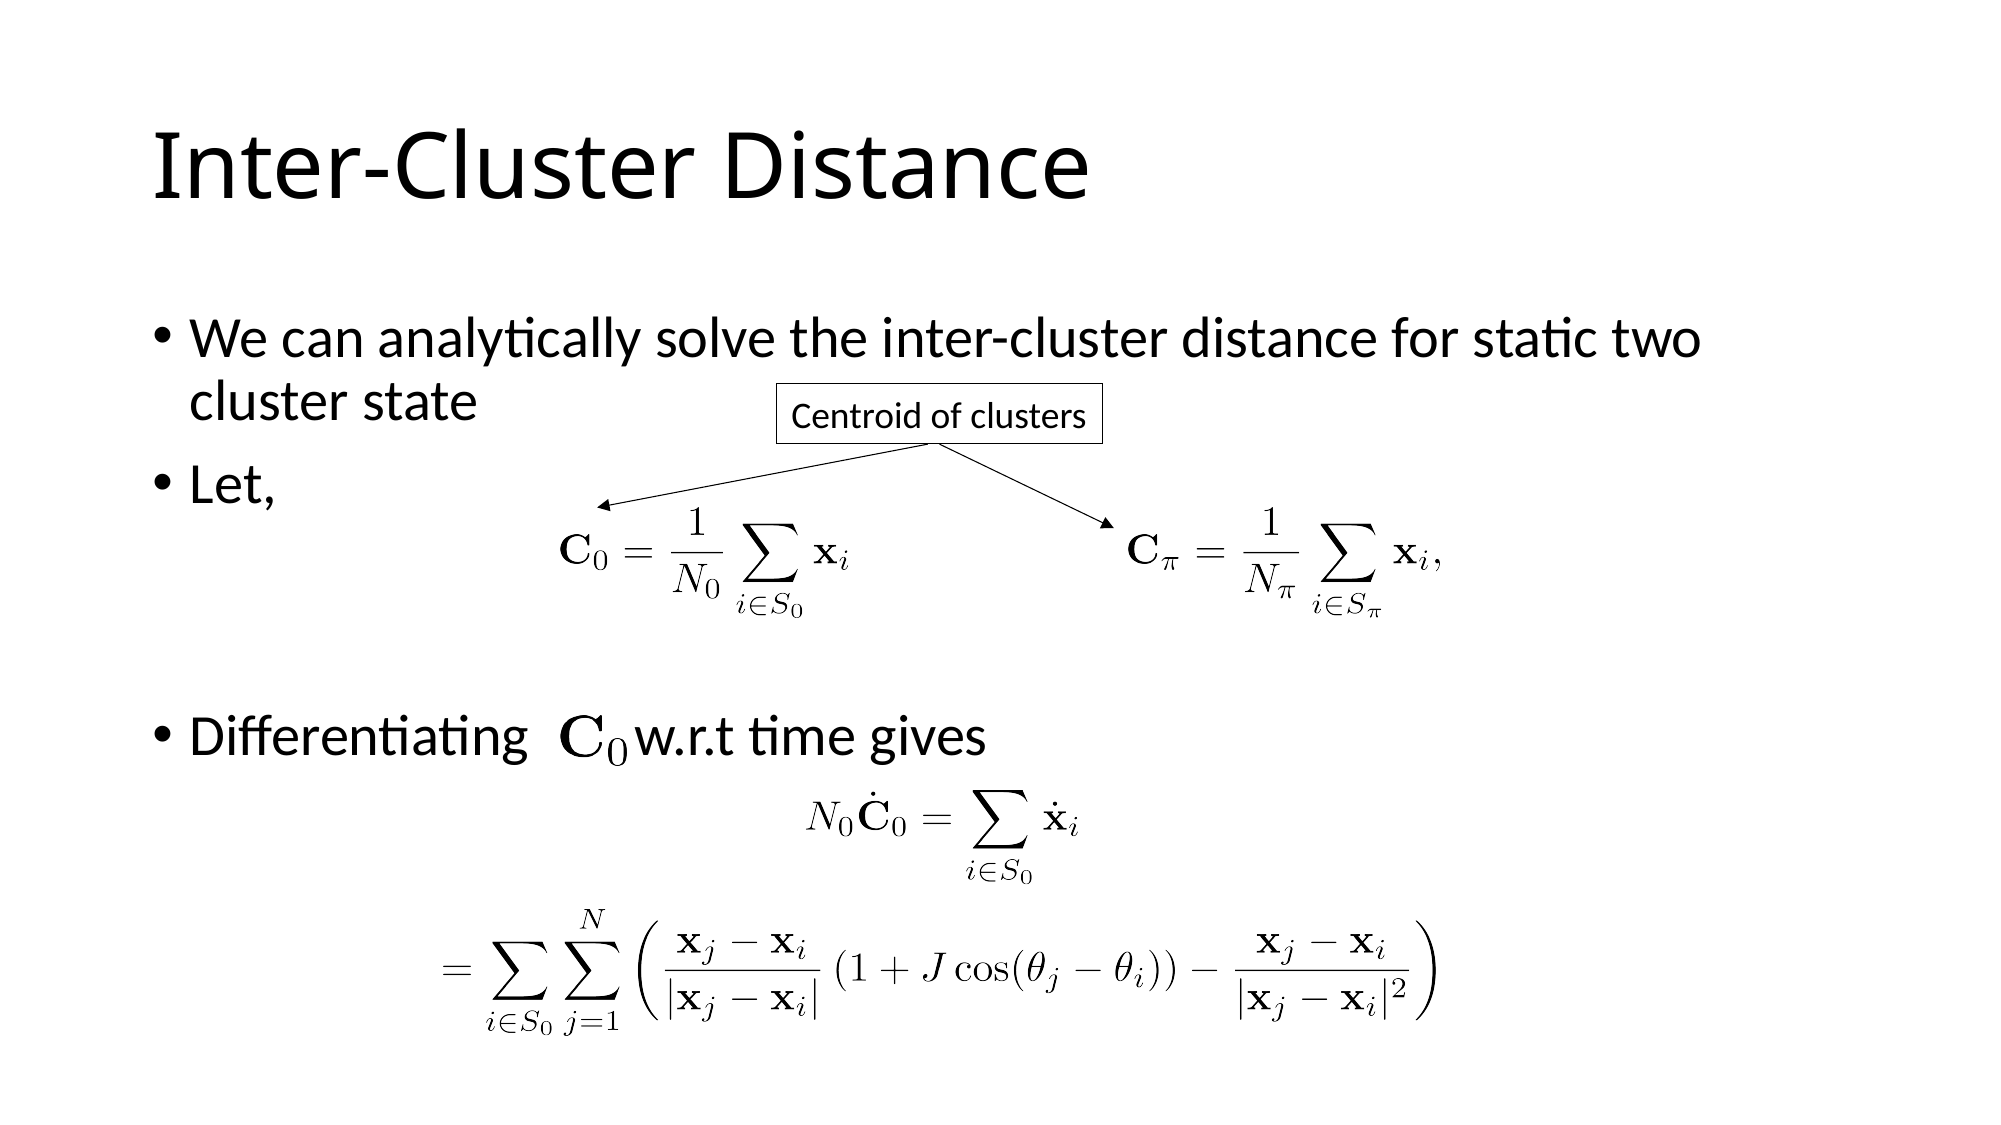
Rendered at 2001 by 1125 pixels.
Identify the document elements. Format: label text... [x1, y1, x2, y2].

picture [560, 507, 1440, 618]
picture [560, 715, 627, 766]
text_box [939, 444, 1114, 529]
picture [443, 790, 1436, 1036]
list We can analytically solve the inter-cluster distance for static two cluster state Let, Differentiating w.r.t time gives [137, 299, 1863, 1014]
text_box Centroid of clusters [776, 383, 1103, 444]
title Inter-Cluster Distance [137, 59, 1863, 278]
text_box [597, 444, 928, 508]
